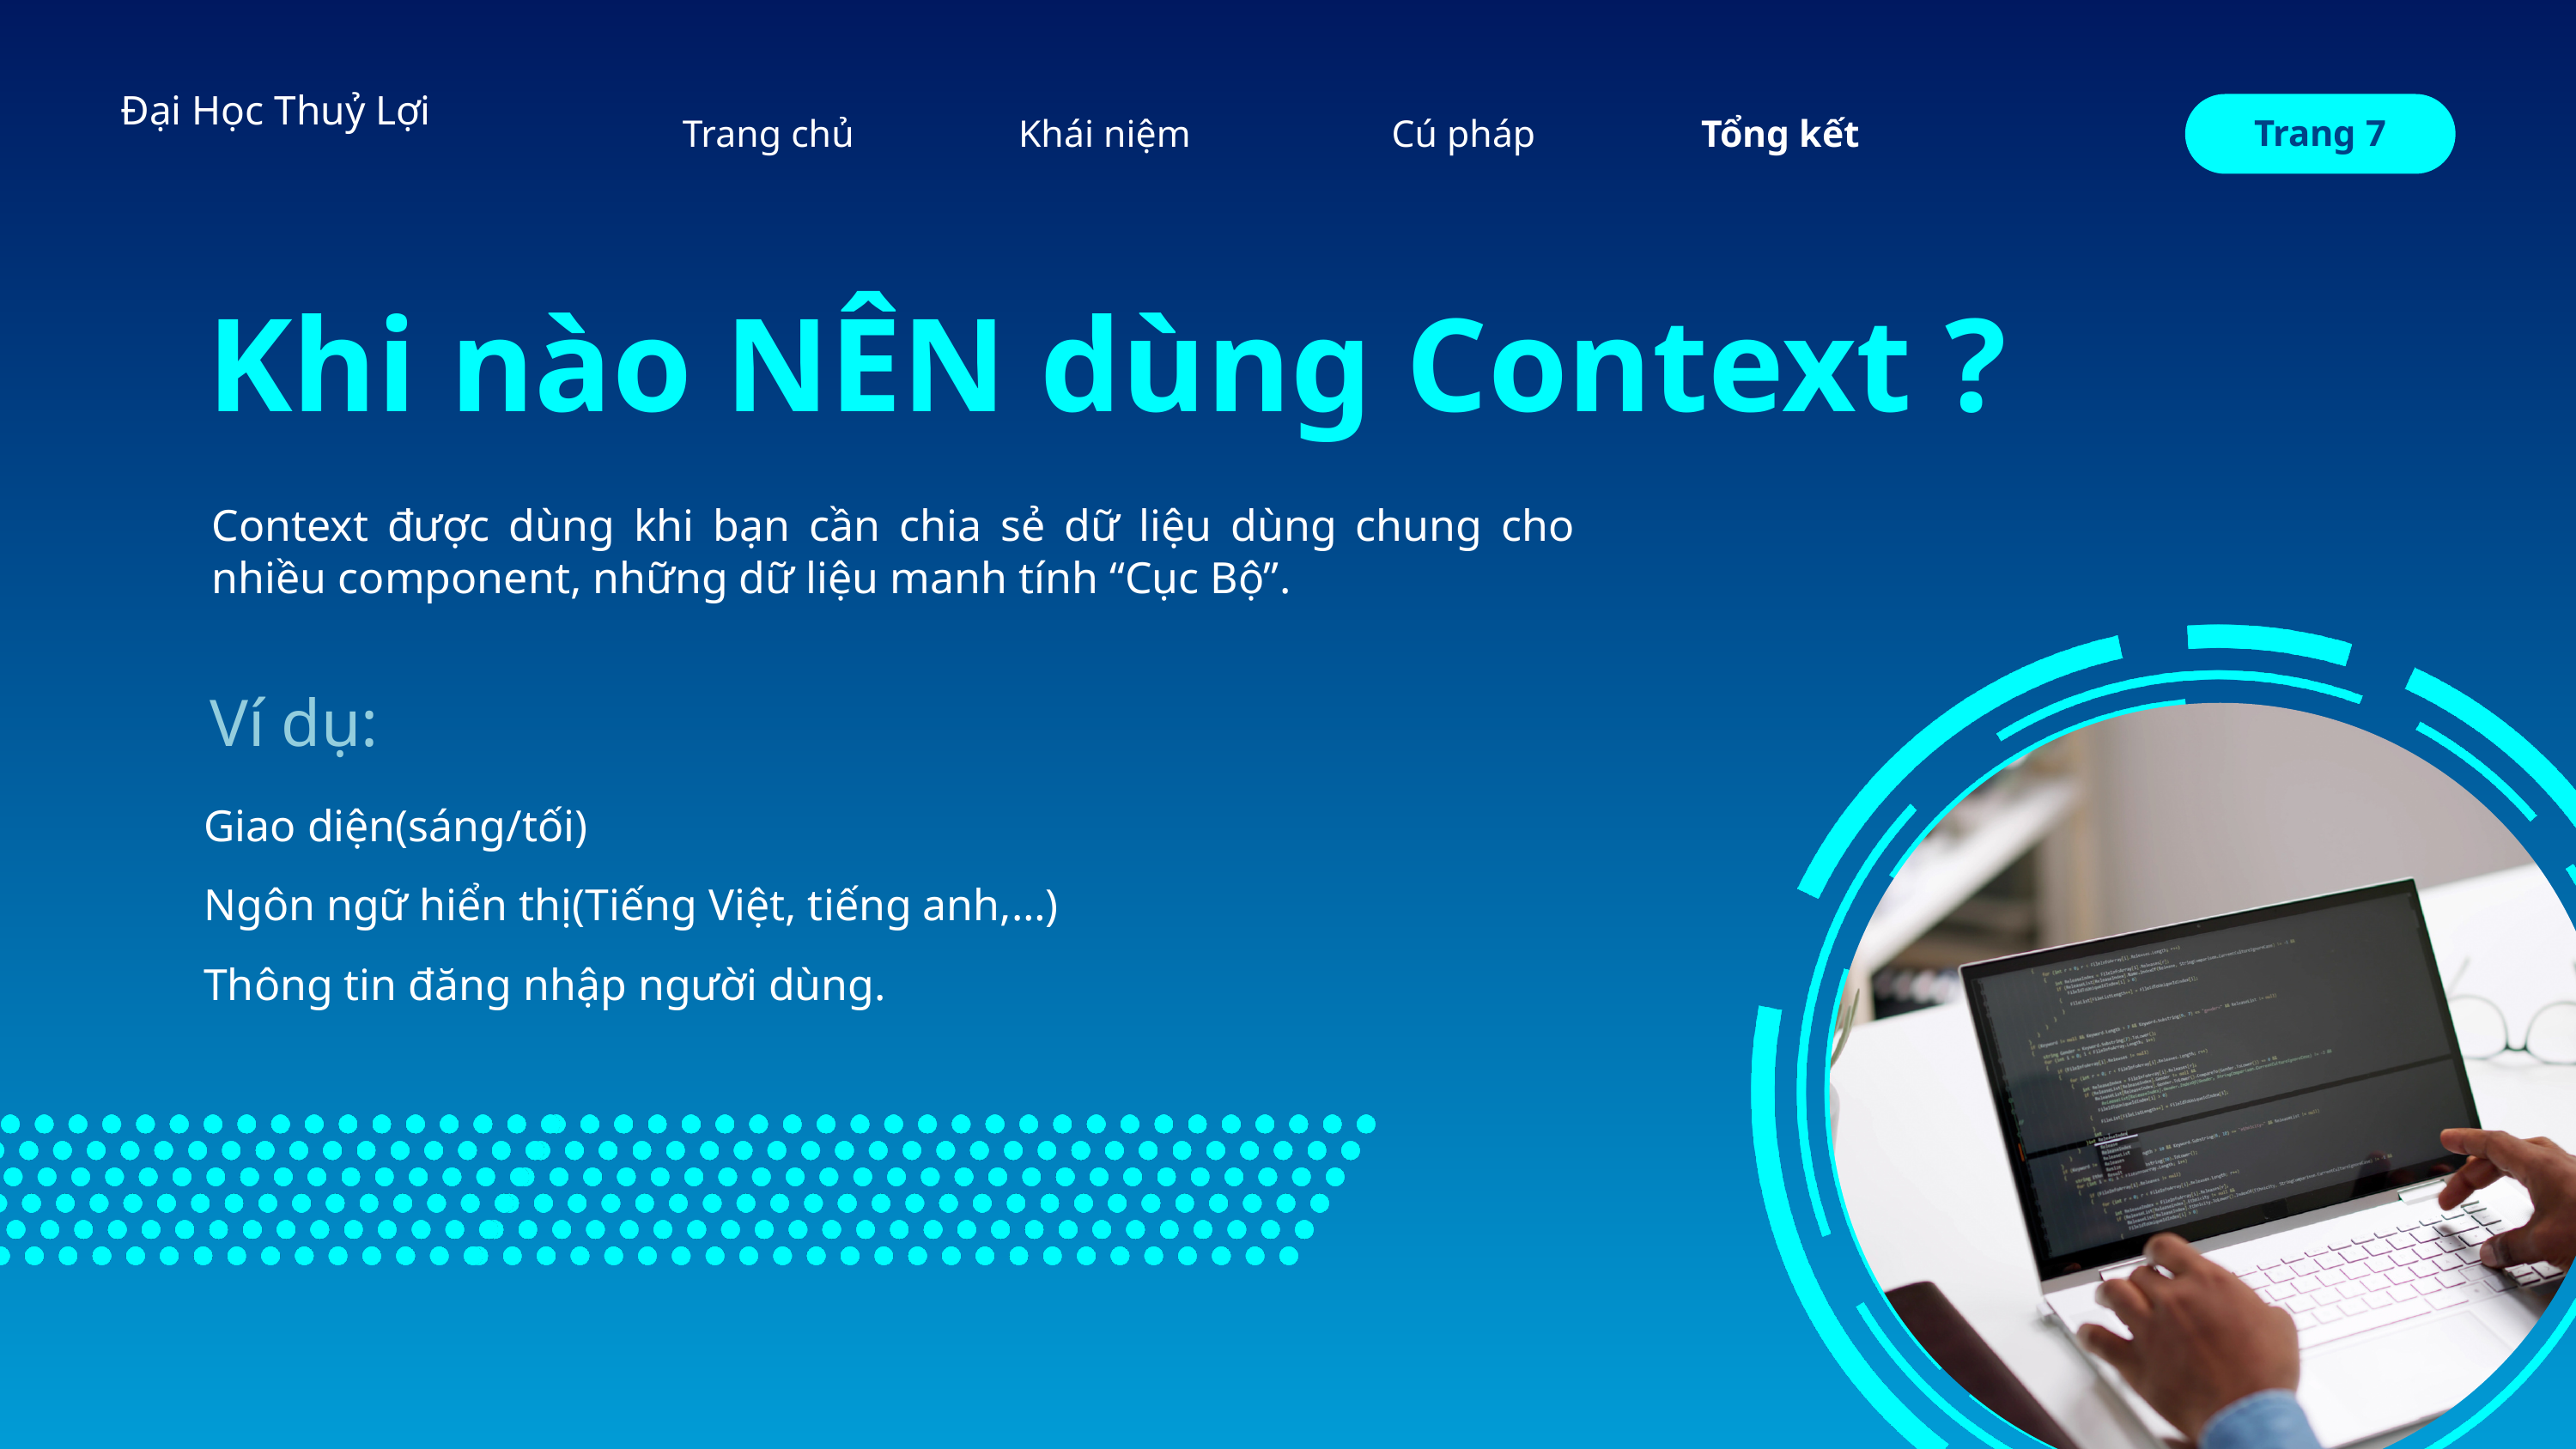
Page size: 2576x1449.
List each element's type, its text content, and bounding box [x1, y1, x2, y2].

text_box Context được dùng khi bạn cần chia sẻ dữ liệu dùng chung cho nhiều component, những dữ liệu manh tính “Cục Bộ”. [211, 497, 1576, 603]
text_box [1741, 623, 2576, 1449]
text_box Trang chủ [698, 103, 886, 155]
text_box Thông tin đăng nhập người dùng. [204, 956, 1568, 1009]
text_box Tổng kết [1624, 103, 1938, 155]
text_box Ví dụ: [210, 706, 1574, 760]
text_box Giao diện(sáng/tối) [204, 797, 1568, 851]
text_box Khi nào NÊN dùng Context ? [207, 234, 2576, 438]
text_box [0, 1114, 560, 1265]
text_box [2184, 94, 2456, 174]
text_box Đại Học Thuỷ Lợi [120, 77, 698, 189]
text_box Khái niệm [970, 103, 1239, 155]
text_box Ngôn ngữ hiển thị(Tiếng Việt, tiếng anh,…) [204, 876, 1568, 930]
text_box [560, 1114, 1376, 1265]
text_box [1829, 702, 2576, 1449]
text_box Cú pháp [1352, 103, 1576, 155]
